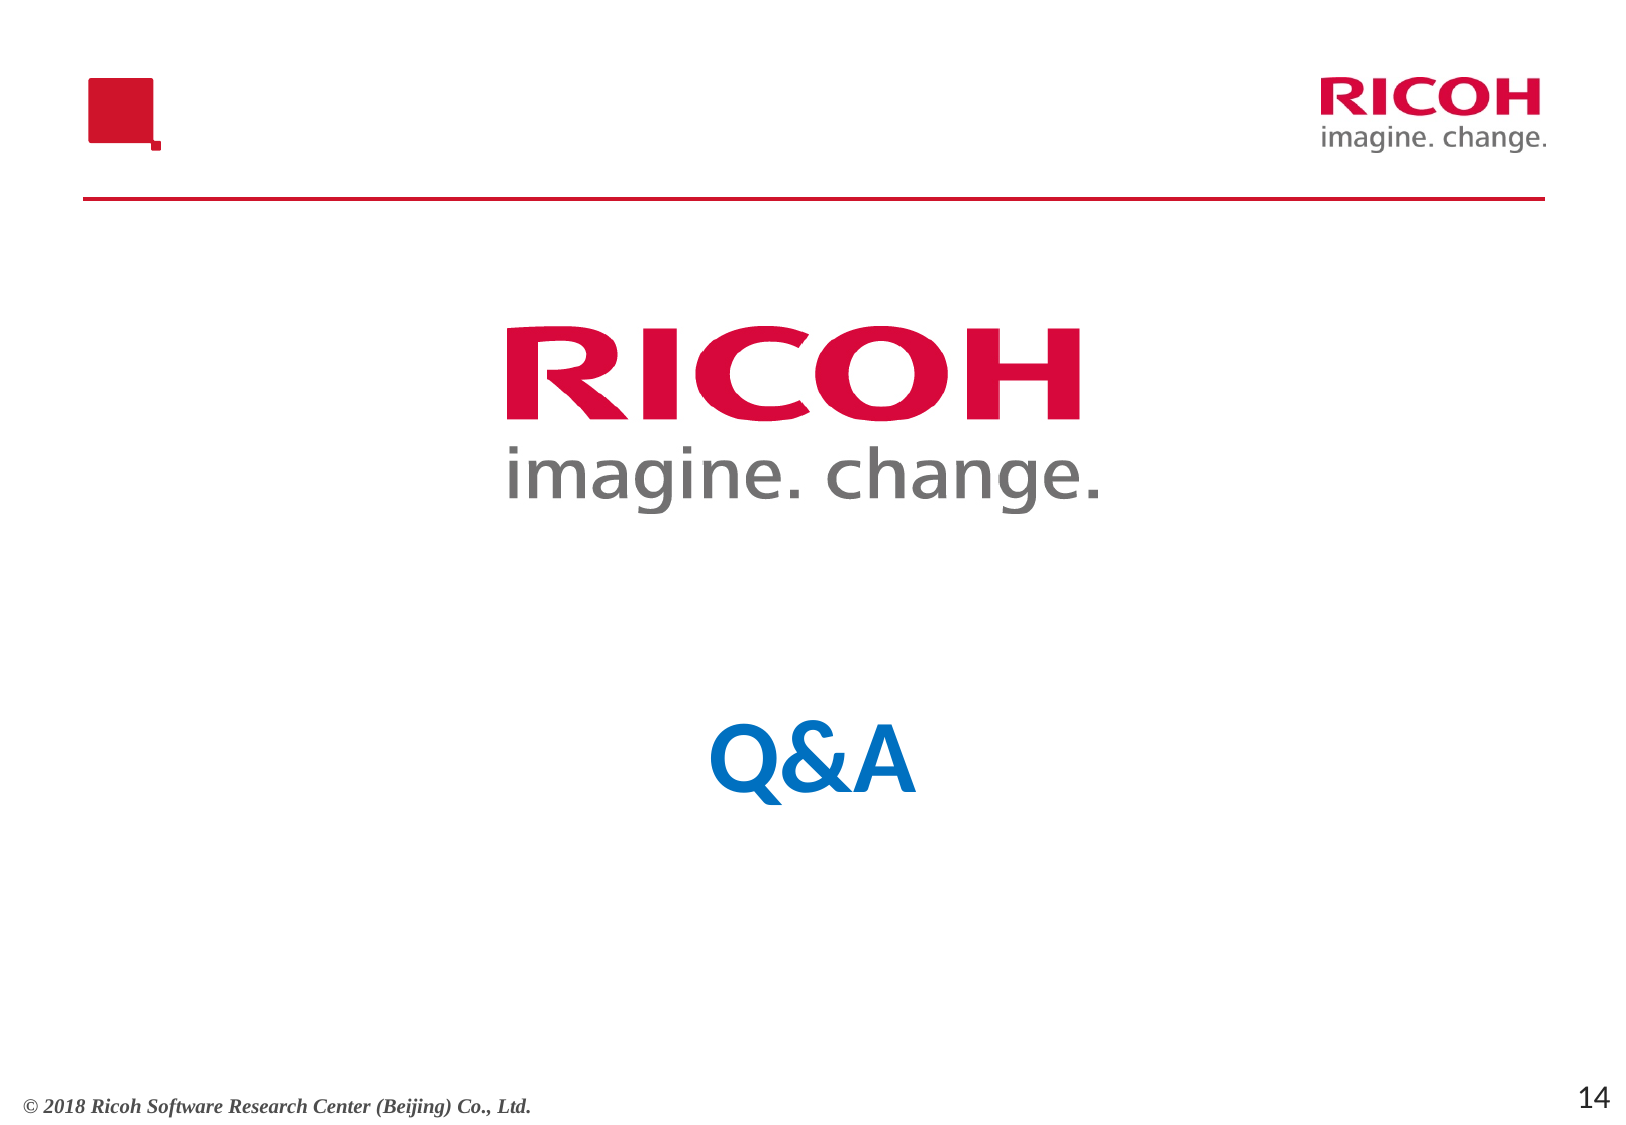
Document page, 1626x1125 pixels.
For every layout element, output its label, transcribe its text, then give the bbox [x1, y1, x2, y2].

picture [507, 326, 1098, 515]
slide_number 14 [1246, 1065, 1625, 1125]
text_box Q&A [677, 680, 948, 821]
text_box © 2018 Ricoh Software Research Center (Beijing) Co., Ltd. [8, 1084, 547, 1125]
picture [1321, 77, 1546, 153]
